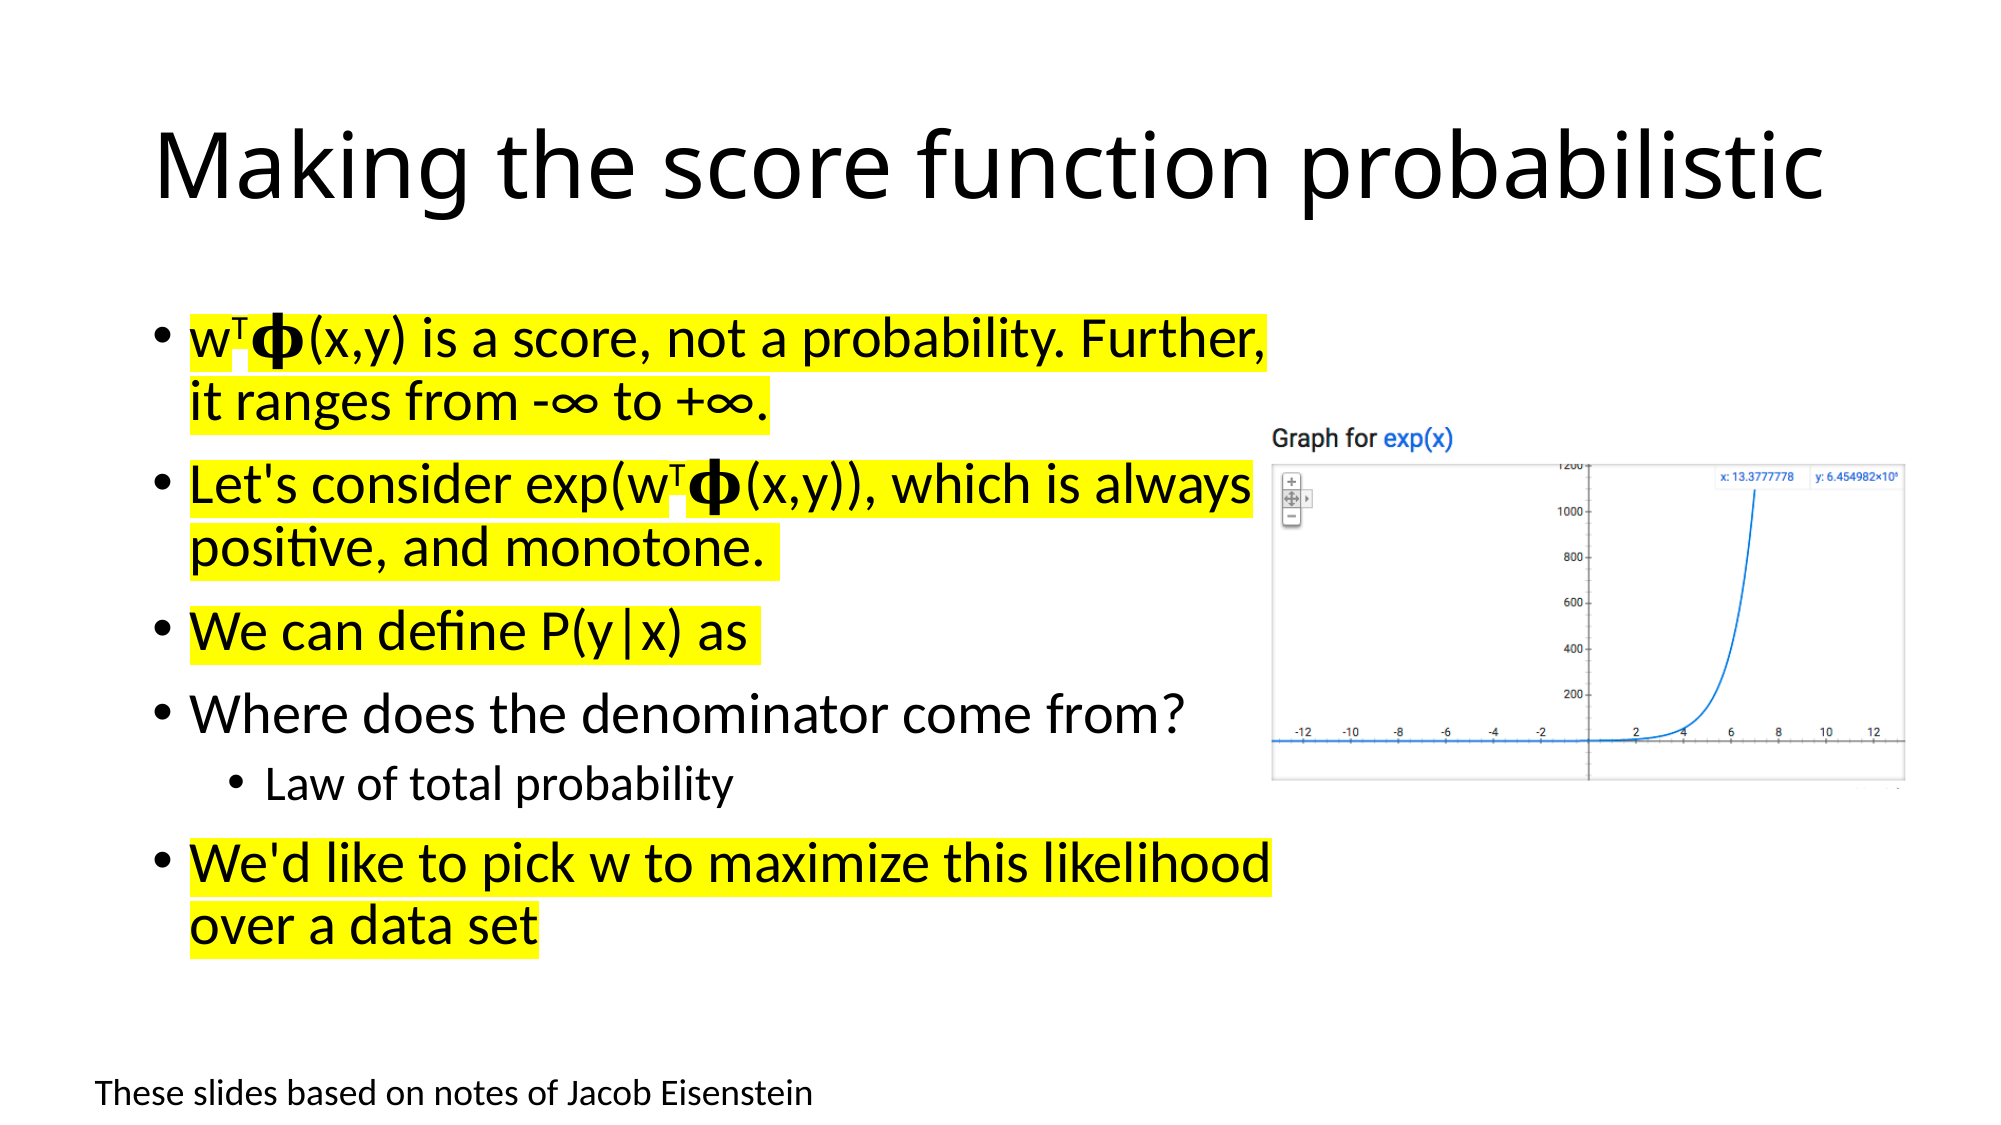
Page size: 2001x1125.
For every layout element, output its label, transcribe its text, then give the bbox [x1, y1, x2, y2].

title Making the score function probabilistic [137, 59, 1863, 278]
text_box These slides based on notes of Jacob Eisenstein [79, 1060, 830, 1121]
picture [1260, 427, 1918, 789]
